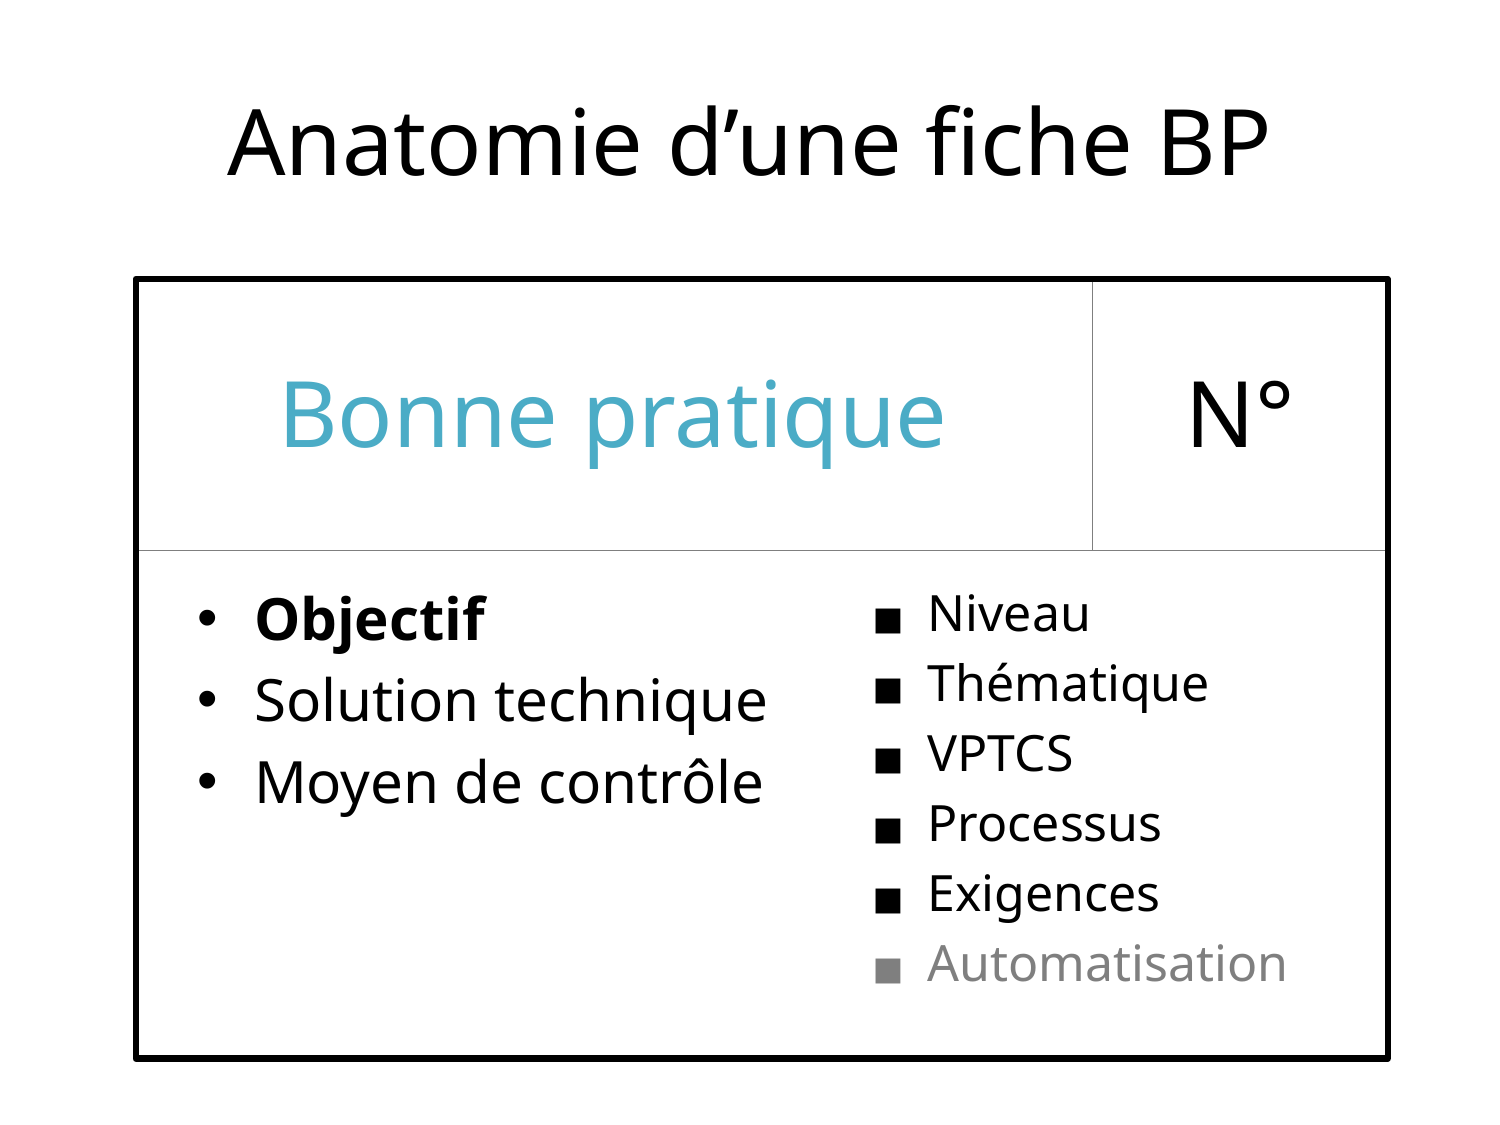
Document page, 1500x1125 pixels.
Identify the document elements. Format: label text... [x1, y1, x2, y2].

title Anatomie d’une fiche BP [75, 45, 1425, 233]
text_box [135, 278, 1388, 1059]
